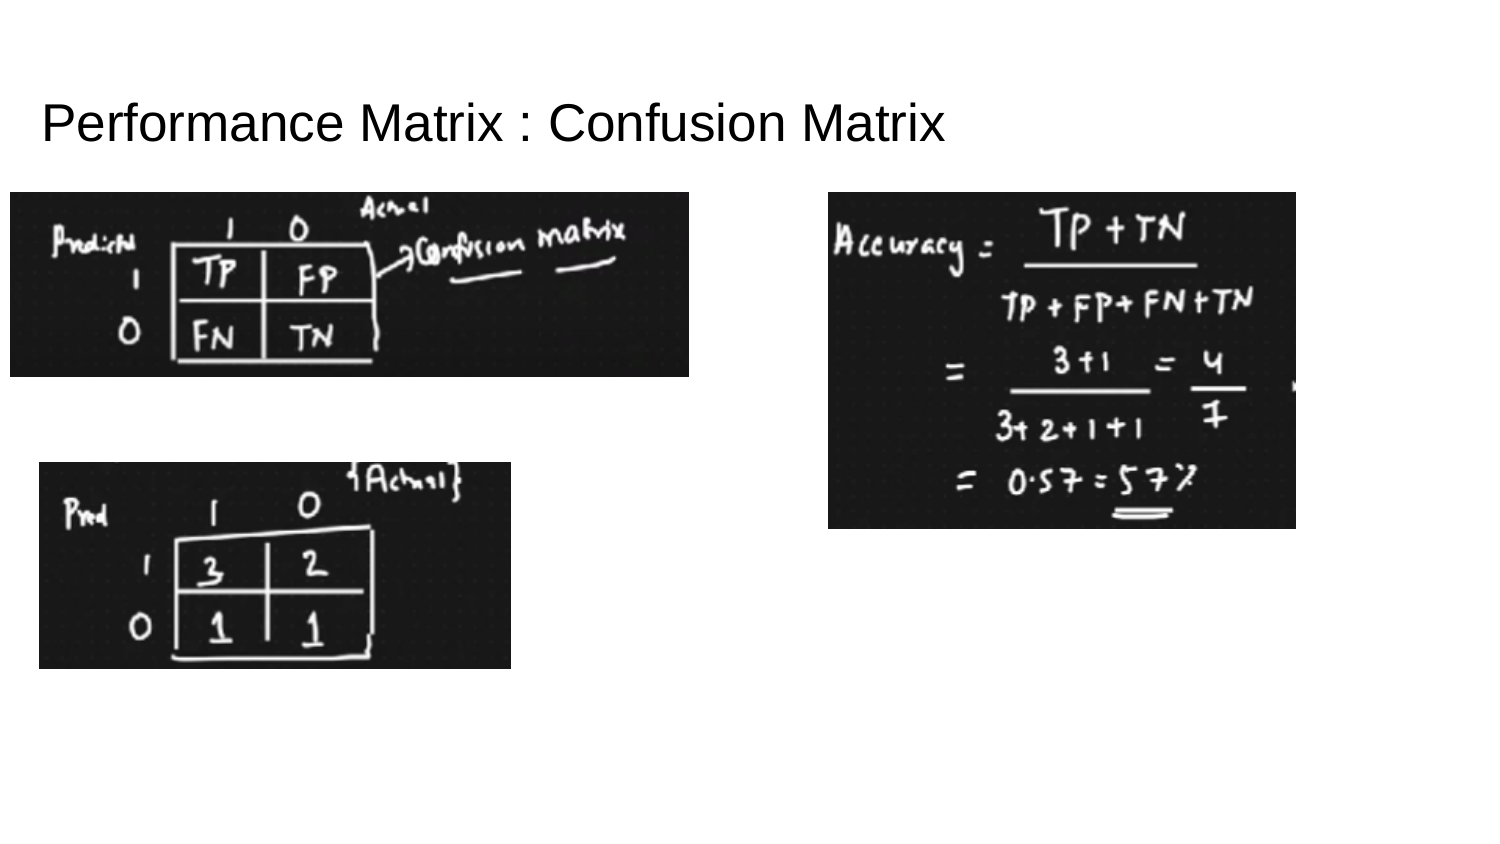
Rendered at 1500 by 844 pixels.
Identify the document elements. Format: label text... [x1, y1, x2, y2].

picture [10, 191, 690, 377]
picture [827, 191, 1296, 529]
picture [39, 462, 511, 669]
title Performance Matrix : Confusion Matrix [26, 72, 1424, 167]
